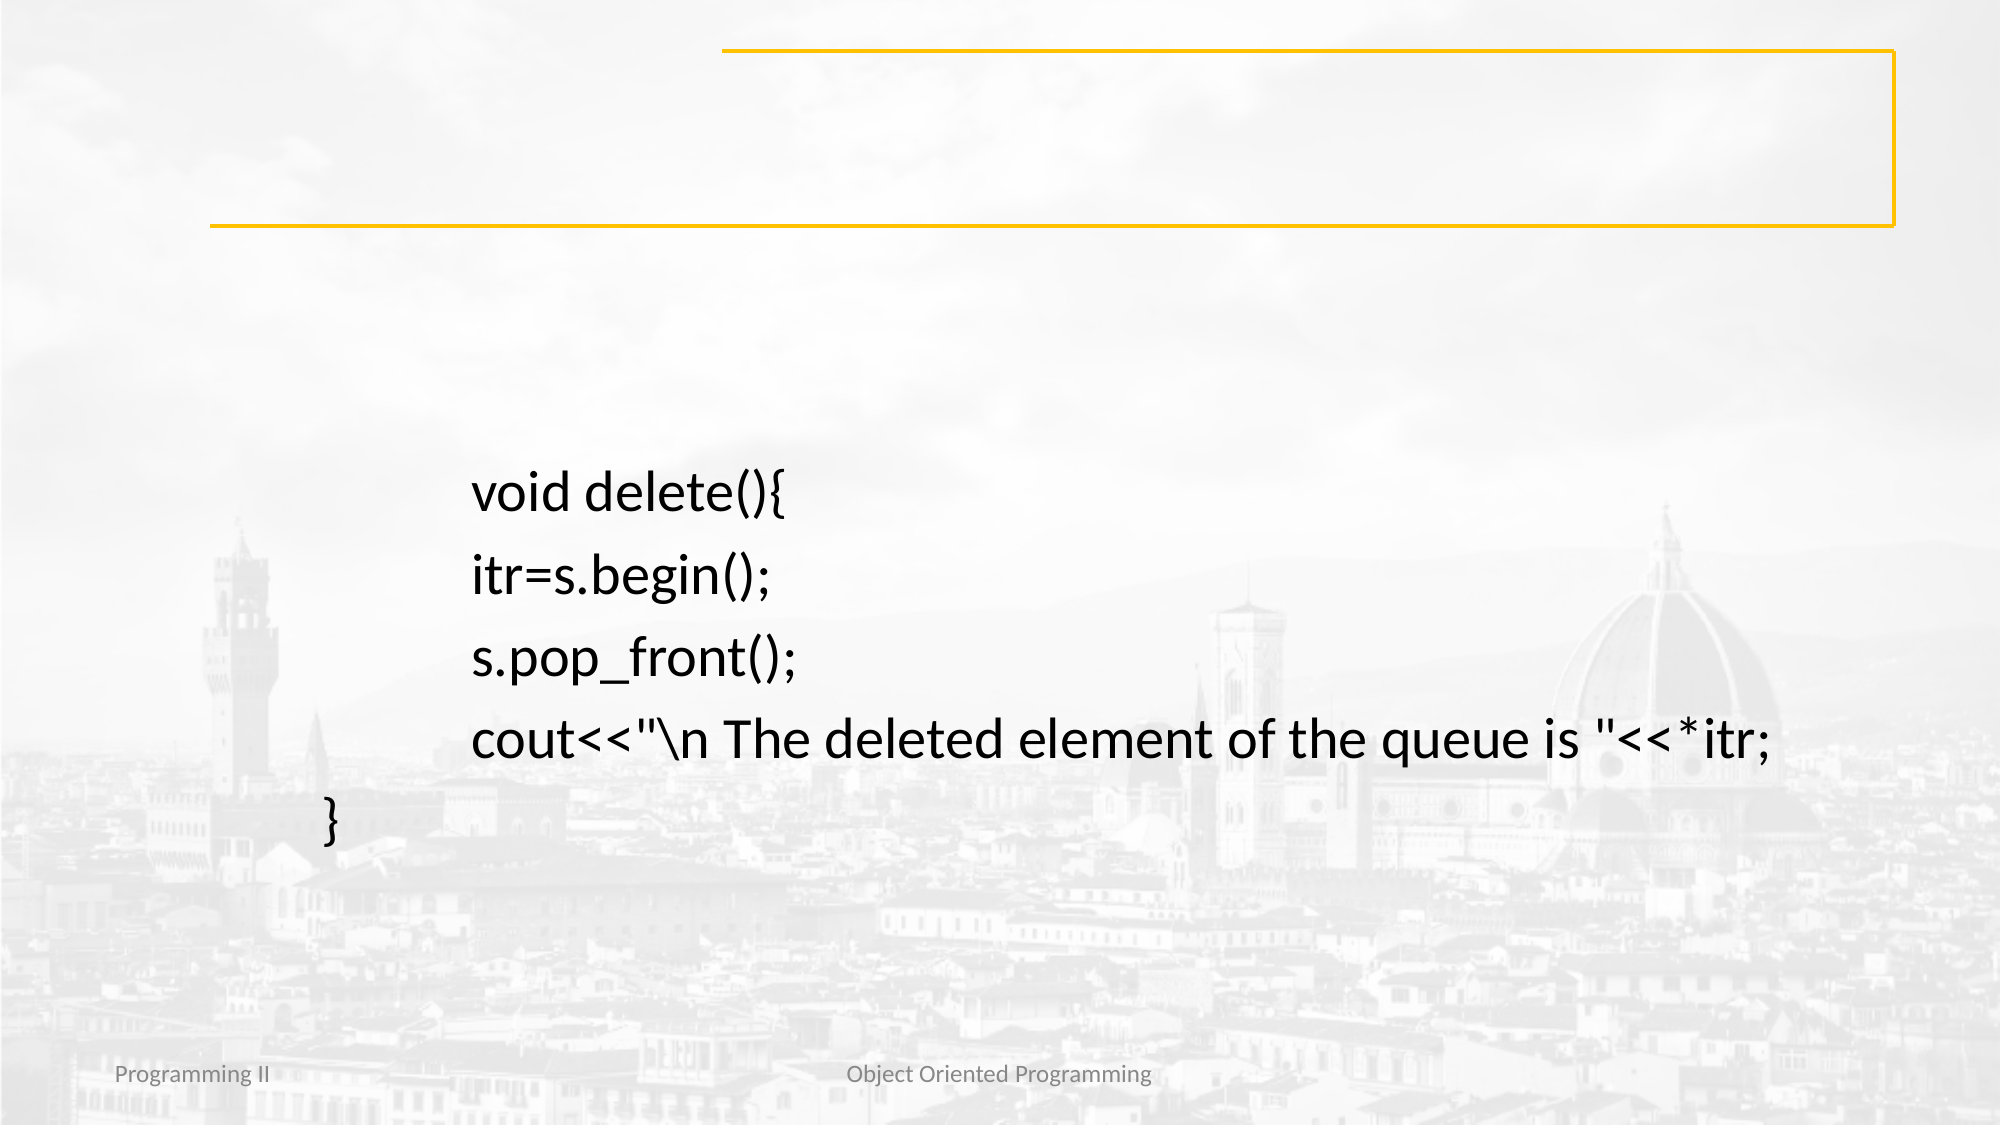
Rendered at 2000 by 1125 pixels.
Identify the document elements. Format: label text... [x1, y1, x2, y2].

footer Object Oriented Programming [683, 1042, 1317, 1103]
slide_number Programming II [99, 1042, 567, 1103]
list void delete(){ itr=s.begin(); s.pop_front(); cout<<"\n The deleted element of the queue is "<<*itr; } [99, 437, 2000, 1025]
